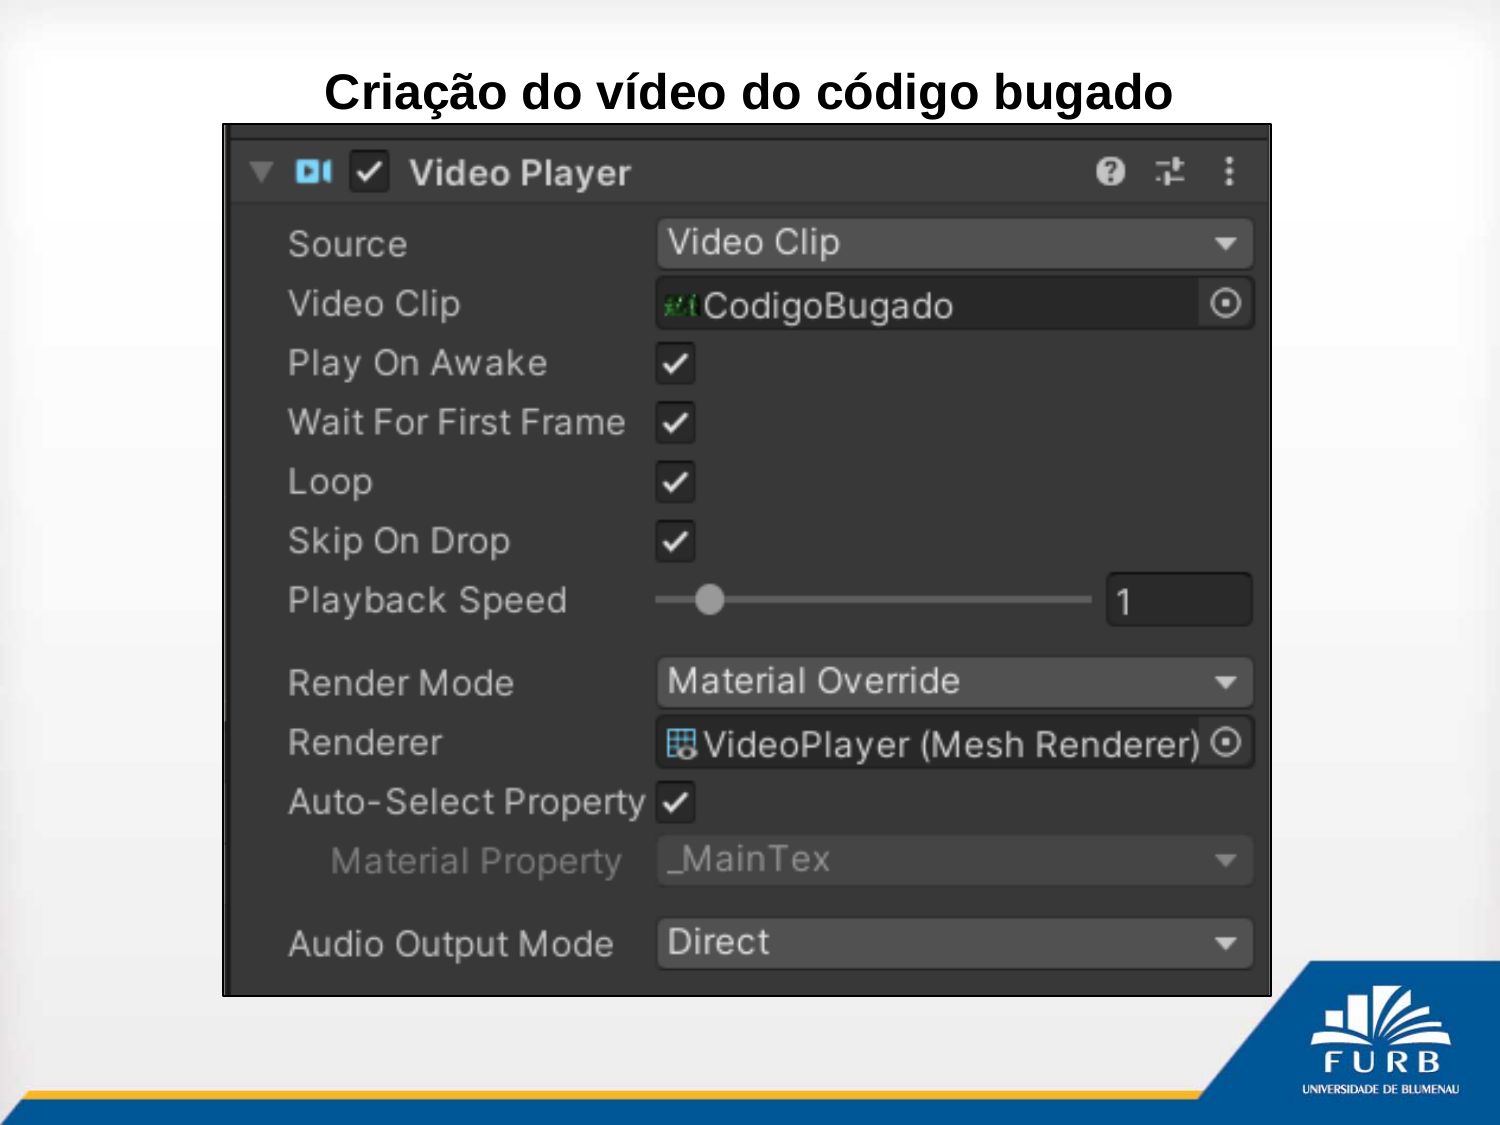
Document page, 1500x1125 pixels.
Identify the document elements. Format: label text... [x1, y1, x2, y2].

picture [0, 0, 1500, 1125]
picture [224, 124, 1270, 996]
text_box Criação do vídeo do código bugado [74, 0, 1425, 183]
